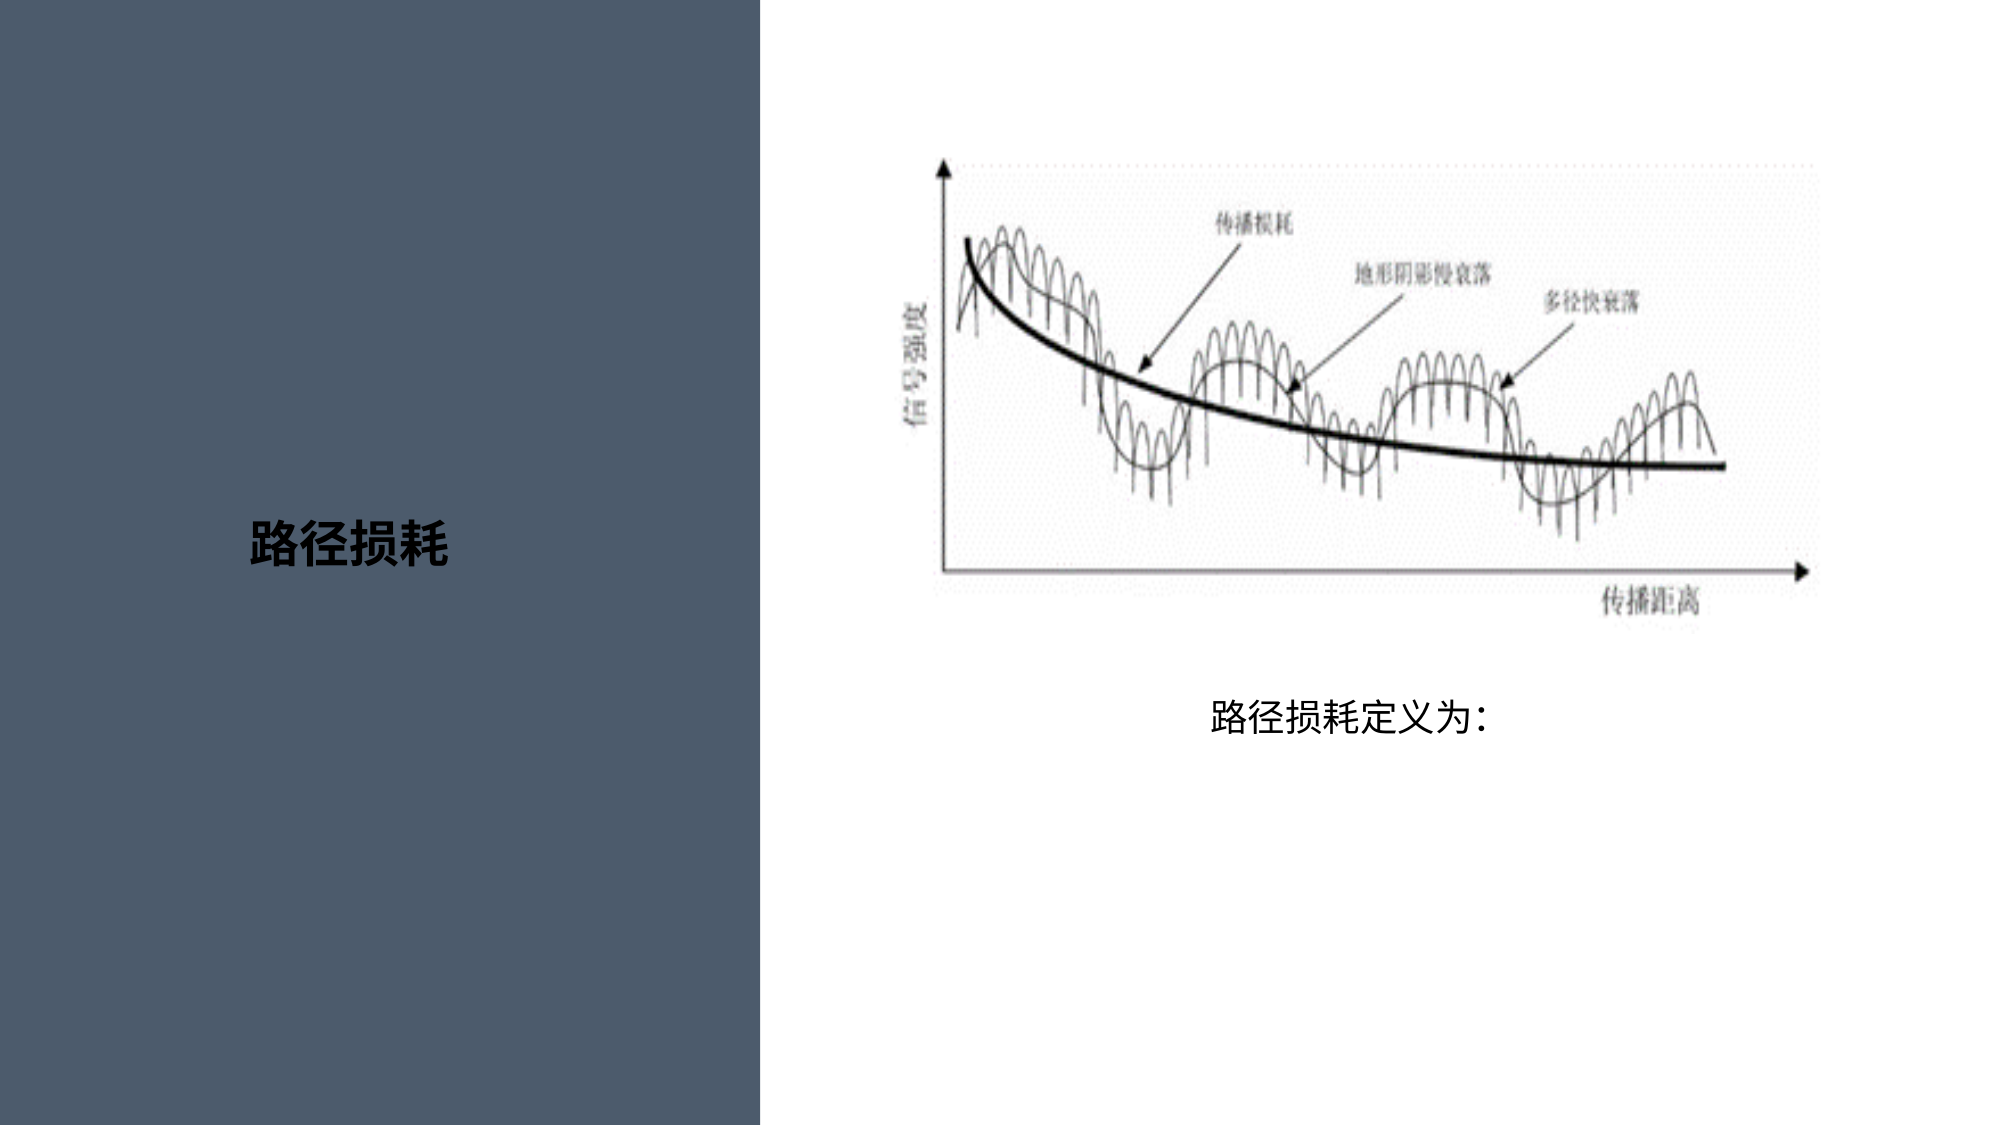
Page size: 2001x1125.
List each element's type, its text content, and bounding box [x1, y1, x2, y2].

text_box [0, 0, 761, 1125]
picture [893, 147, 1827, 634]
text_box 路径损耗 [234, 505, 526, 580]
